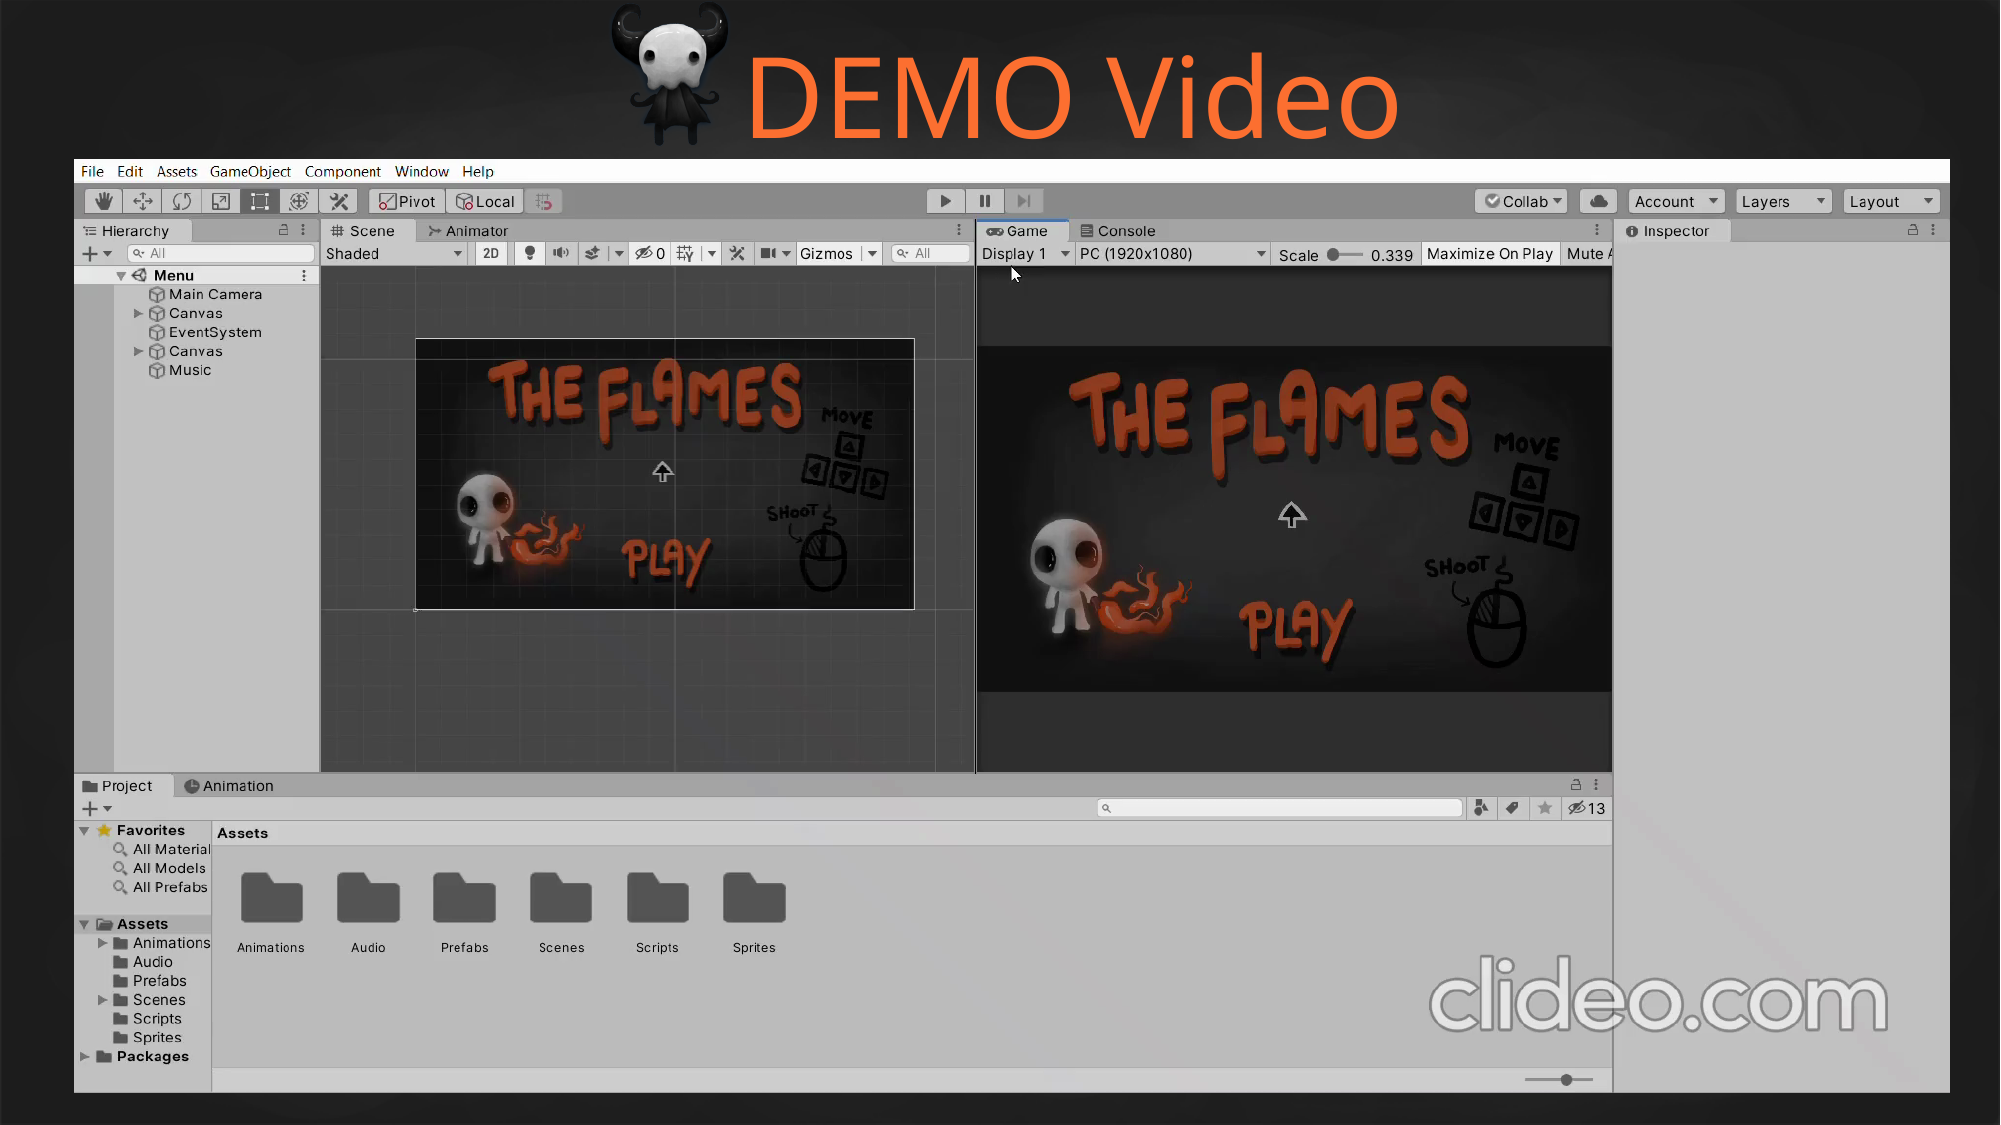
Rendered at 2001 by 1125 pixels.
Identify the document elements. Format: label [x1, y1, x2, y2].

picture [0, 0, 2000, 1125]
text_box [73, 158, 1950, 1094]
